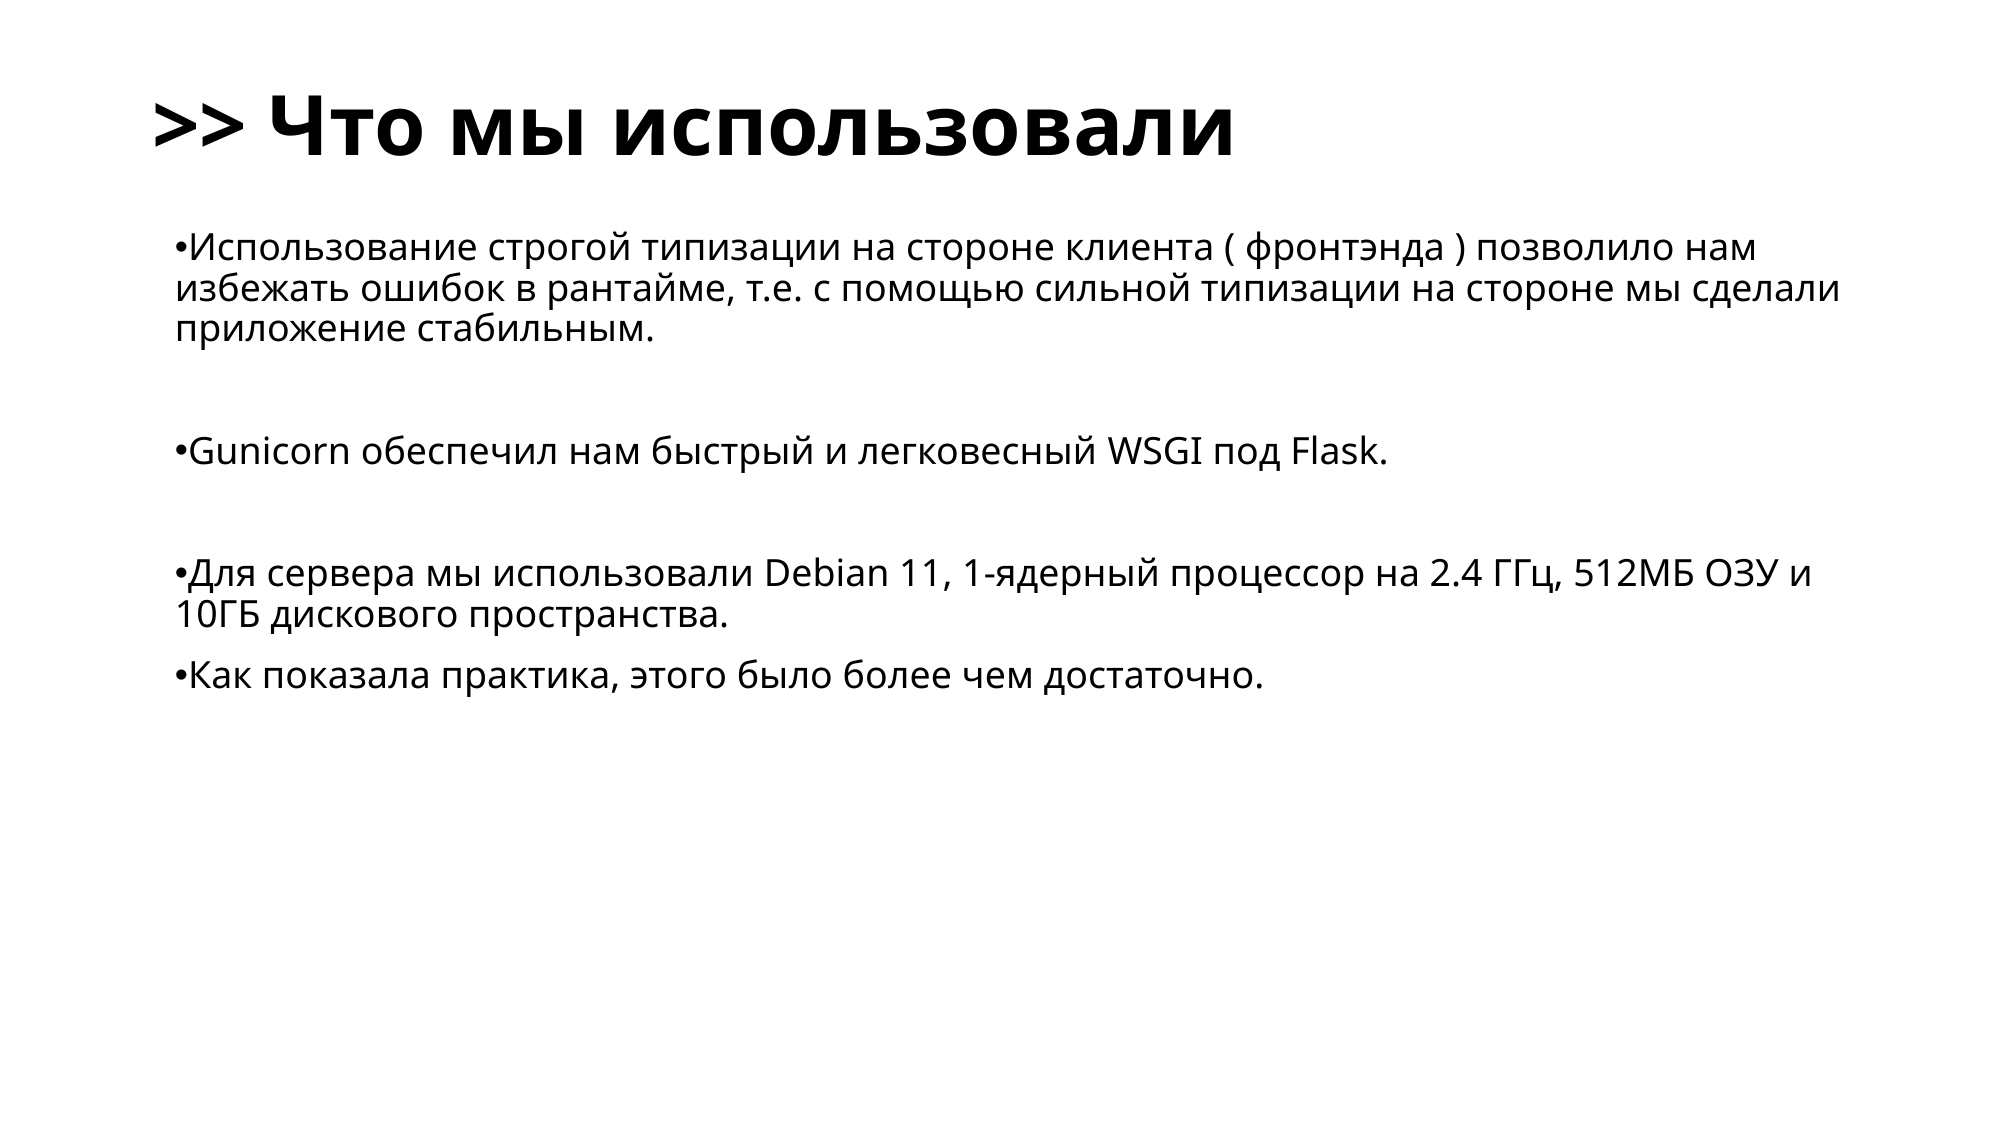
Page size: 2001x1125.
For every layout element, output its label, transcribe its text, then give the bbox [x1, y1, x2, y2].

text_box >> Что мы использовали [137, 59, 1863, 197]
list Использование строгой типизации на стороне клиента ( фронтэнда ) позволило нам избежать ошибок в рантайме, т.е. с помощью сильной типизации на стороне мы сделали приложение стабильным. Gunicorn обеспечил нам быстрый и легковесный WSGI под Flask. Для сервера мы использовали Debian 11, 1-ядерный процессор на 2.4 ГГц, 512МБ ОЗУ и 10ГБ дискового пространства. Как показала практика, этого было более чем достаточно. [136, 227, 1863, 1013]
